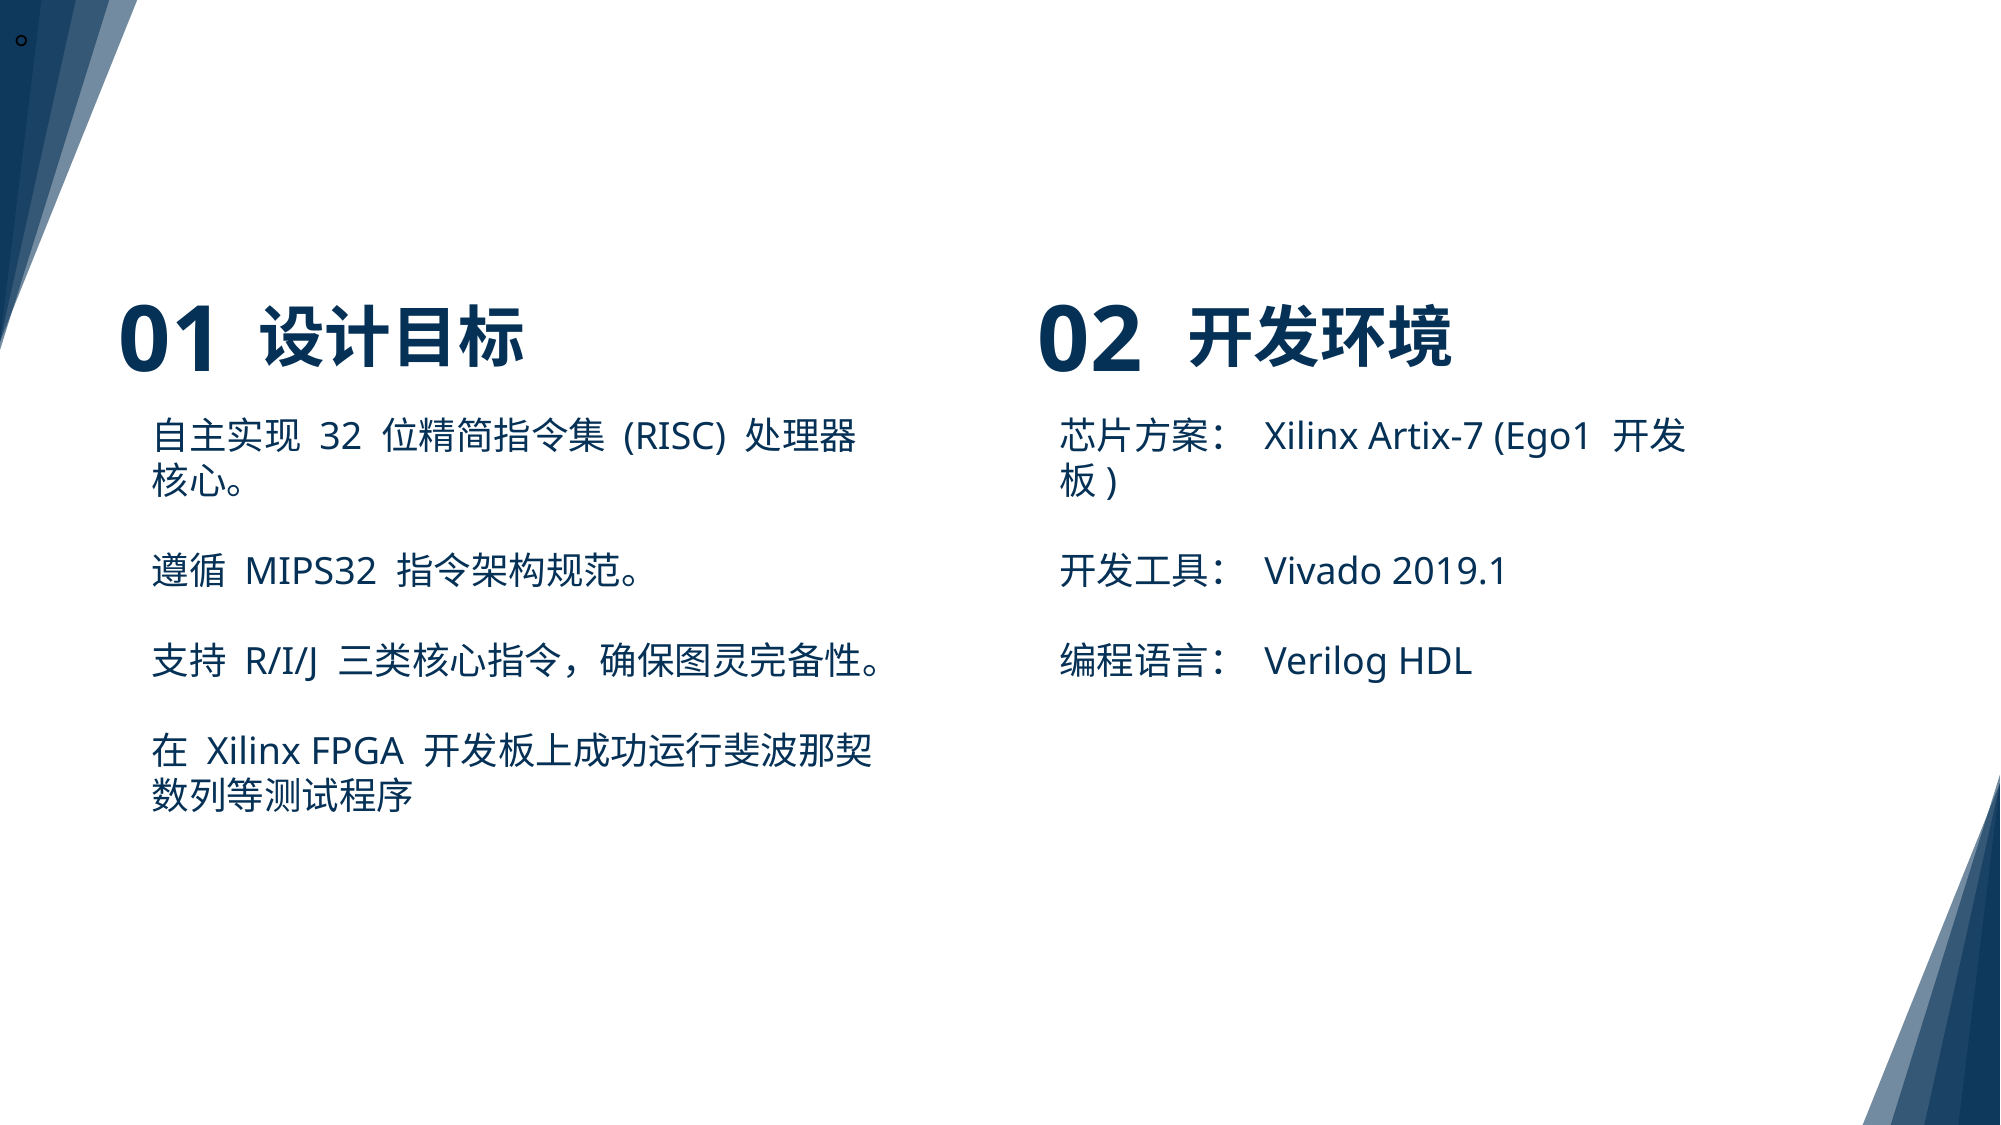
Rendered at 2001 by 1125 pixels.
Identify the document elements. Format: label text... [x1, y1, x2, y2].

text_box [1008, 272, 1815, 399]
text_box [1862, 774, 2000, 1125]
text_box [0, 0, 138, 351]
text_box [89, 272, 541, 399]
text_box 自主实现 32 位精简指令集 (RISC) 处理器核心。 遵循 MIPS32 指令架构规范。 支持 R/I/J 三类核心指令，确保图灵完备性。 在 Xilinx FPGA 开发板上成功运行斐波那契数列等测试程序 [137, 404, 907, 825]
text_box 芯片方案： Xilinx Artix-7 (Ego1 开发板) 开发工具： Vivado 2019.1 编程语言： Verilog HDL [1044, 404, 1712, 690]
